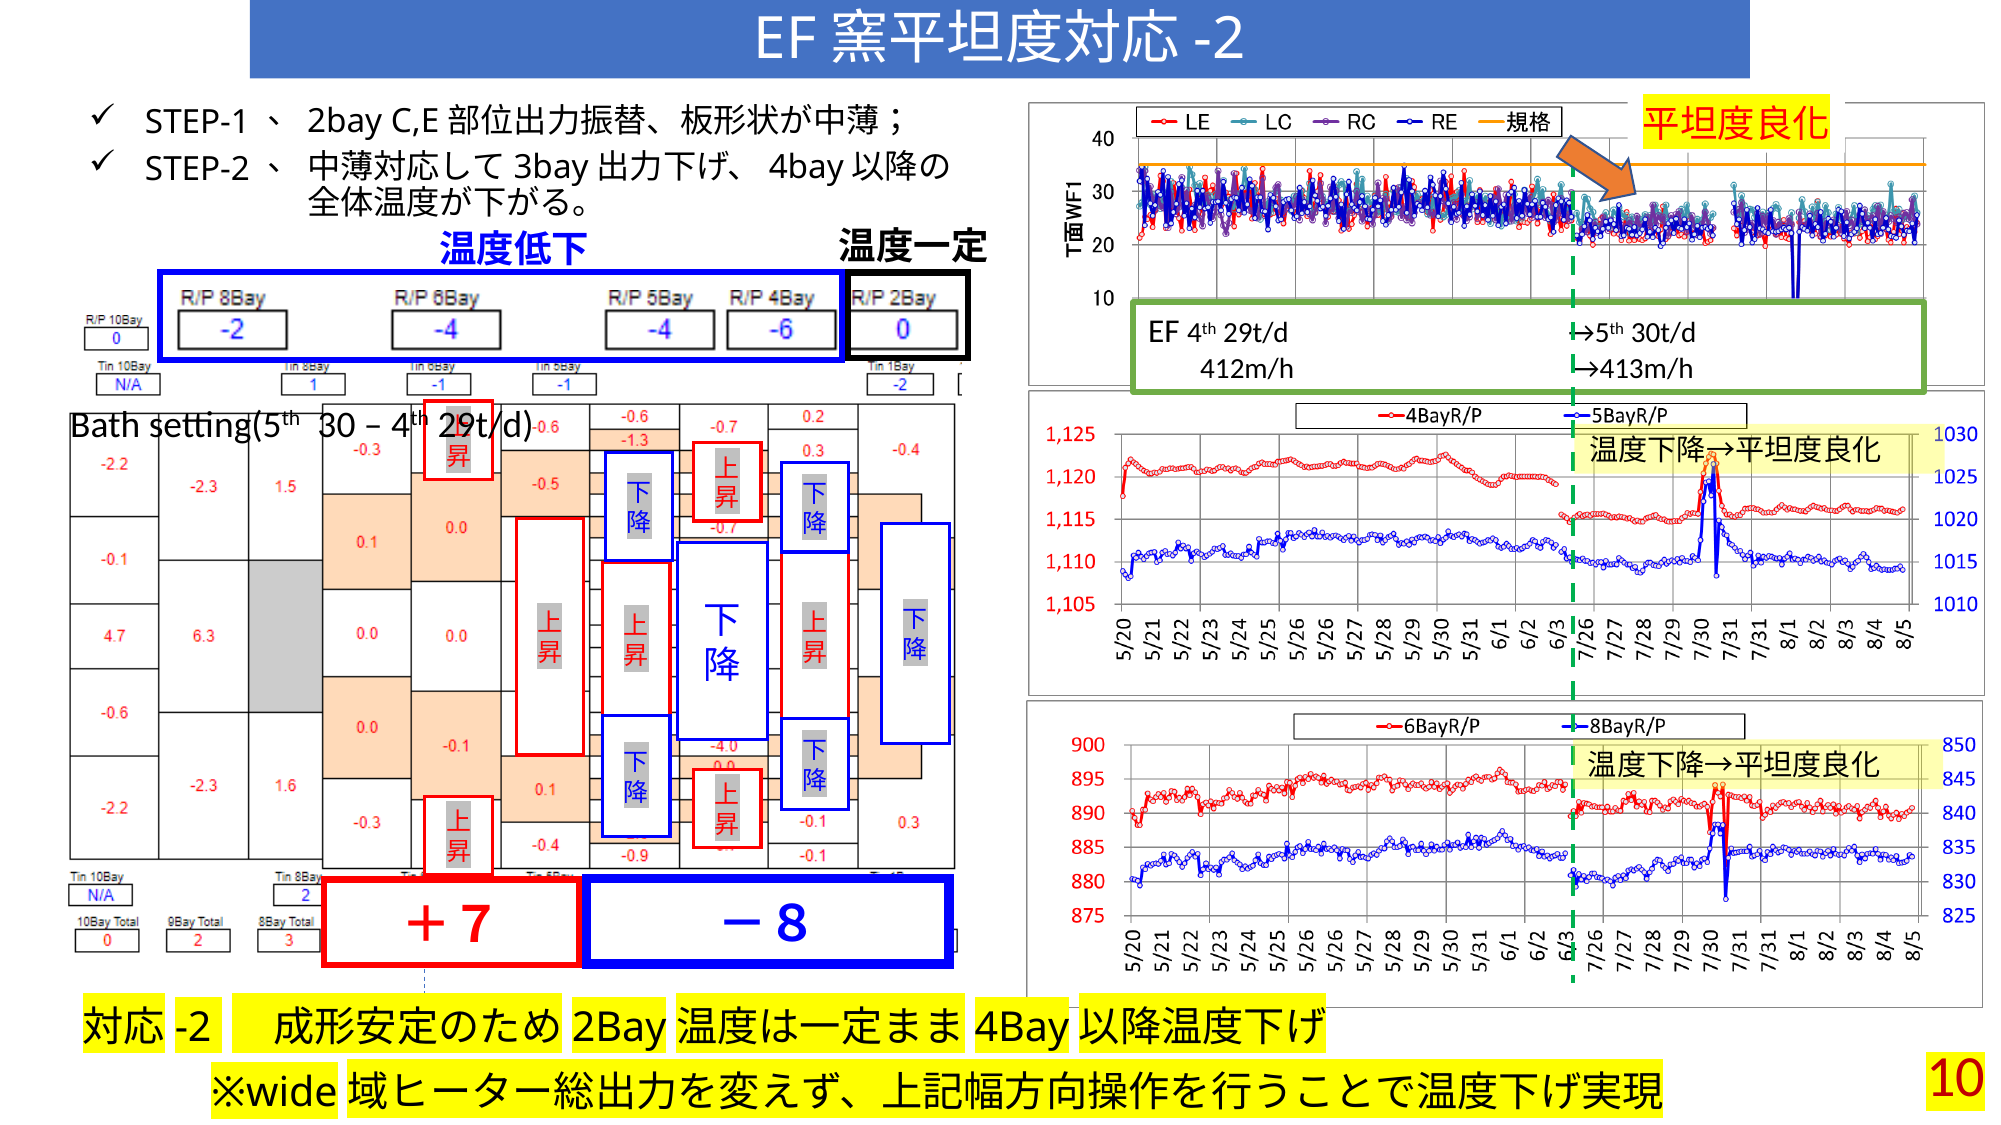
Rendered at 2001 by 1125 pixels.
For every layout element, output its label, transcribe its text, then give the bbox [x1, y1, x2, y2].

text_box 2bay C,E部位出力振替、板形状が中薄； 中薄対応して3bay出力下げ、4bay以降の全体温度が下がる。 [217, 96, 987, 187]
title EF窯平坦度対応-2 [249, 0, 1750, 79]
subtitle 対応-2 成形安定のため2Bay温度は一定まま4Bay以降温度下げ ※wide域ヒーター総出力を変えず、上記幅方向操作を行うことで温度下げ実現 [67, 998, 2000, 1124]
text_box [1026, 102, 1985, 1008]
text_box STEP-1、 STEP-2、 [0, 97, 344, 245]
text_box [55, 187, 1082, 1023]
text_box 平坦度良化 [1627, 93, 1845, 102]
